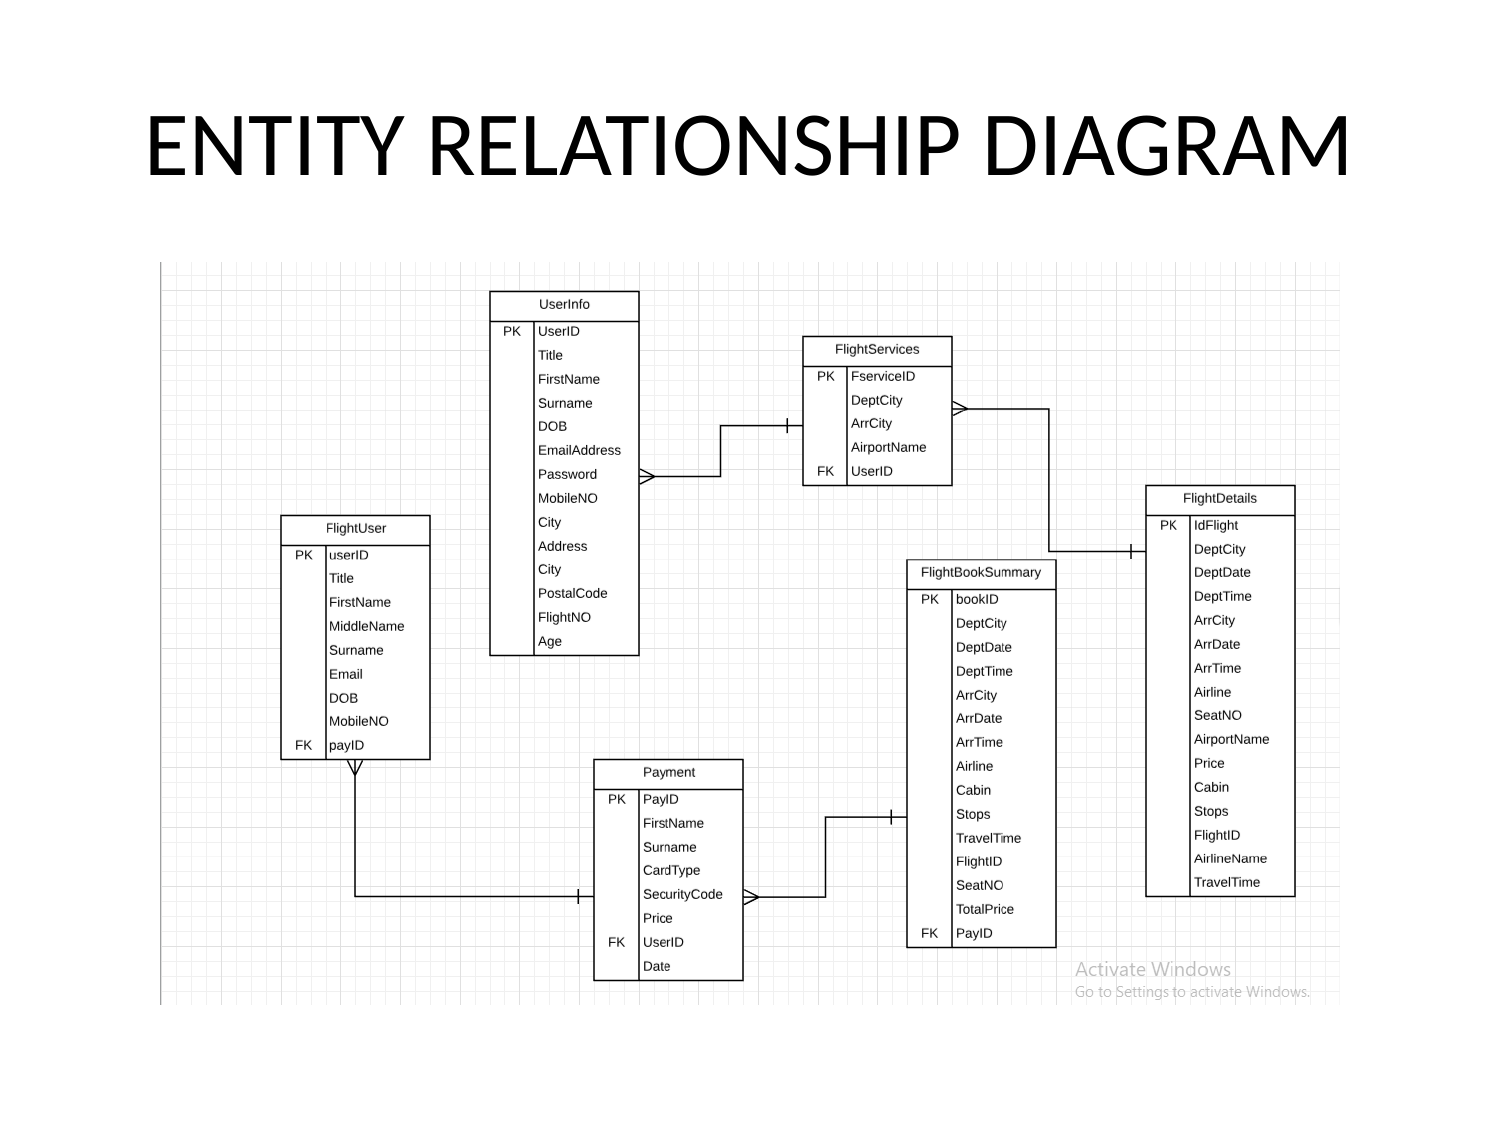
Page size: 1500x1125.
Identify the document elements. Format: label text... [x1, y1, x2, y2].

title ENTITY RELATIONSHIP DIAGRAM [75, 45, 1425, 233]
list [160, 262, 1340, 1006]
